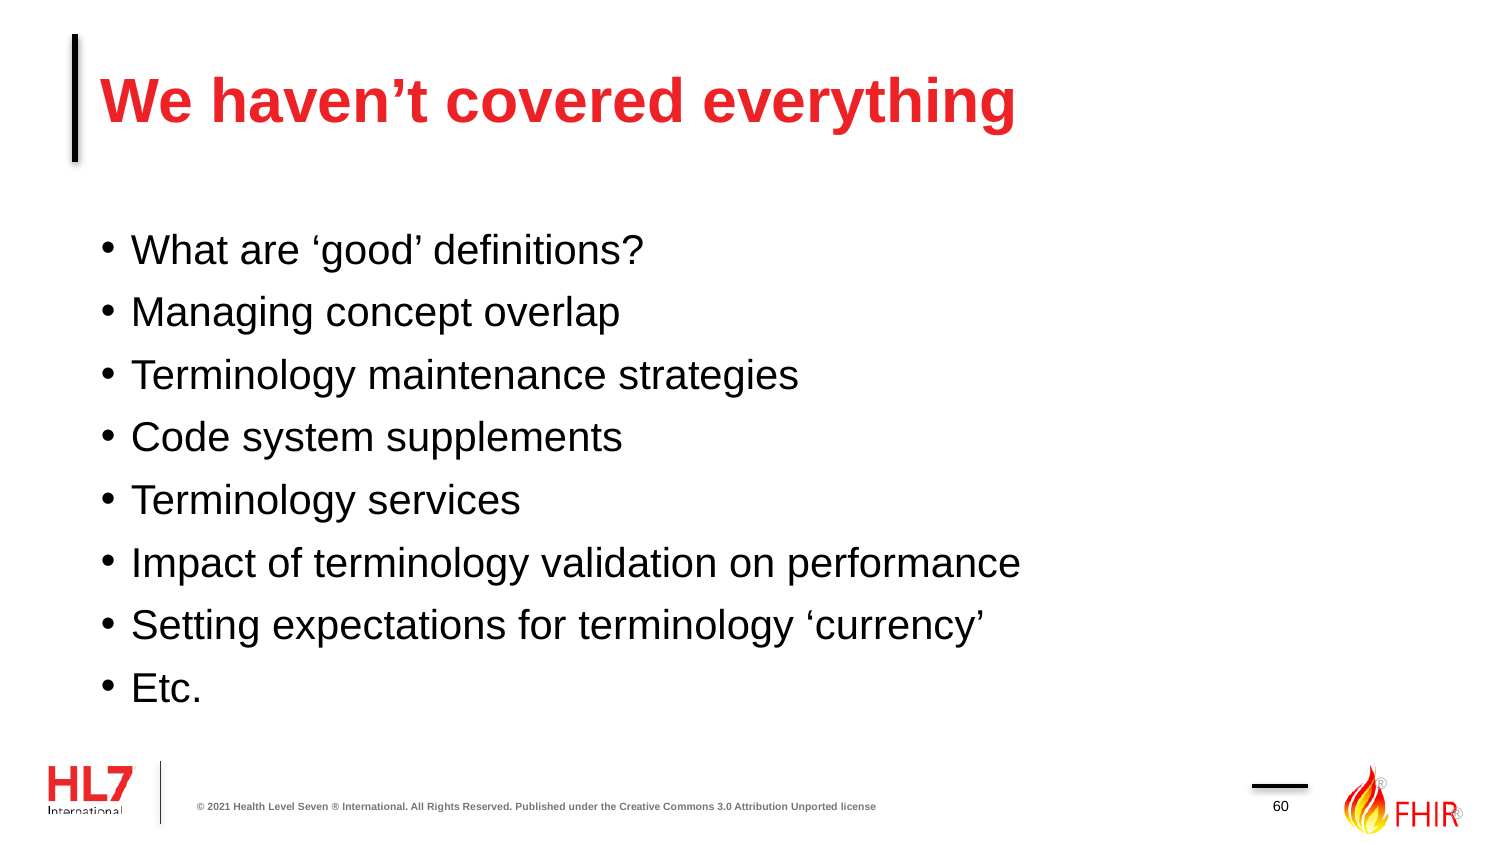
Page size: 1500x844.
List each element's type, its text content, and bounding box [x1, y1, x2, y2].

picture [1339, 760, 1463, 837]
footer © 2021 Health Level Seven ® International. All Rights Reserved. Published under the Creative Commons 3.0 Attribution Unported license [196, 786, 941, 813]
title We haven’t covered everything [100, 33, 1451, 163]
list What are ‘good’ definitions? Managing concept overlap Terminology maintenance strategies Code system supplements Terminology services Impact of terminology validation on performance Setting expectations for terminology ‘currency’ Etc. [100, 222, 1451, 731]
slide_number 60 [1258, 786, 1304, 814]
